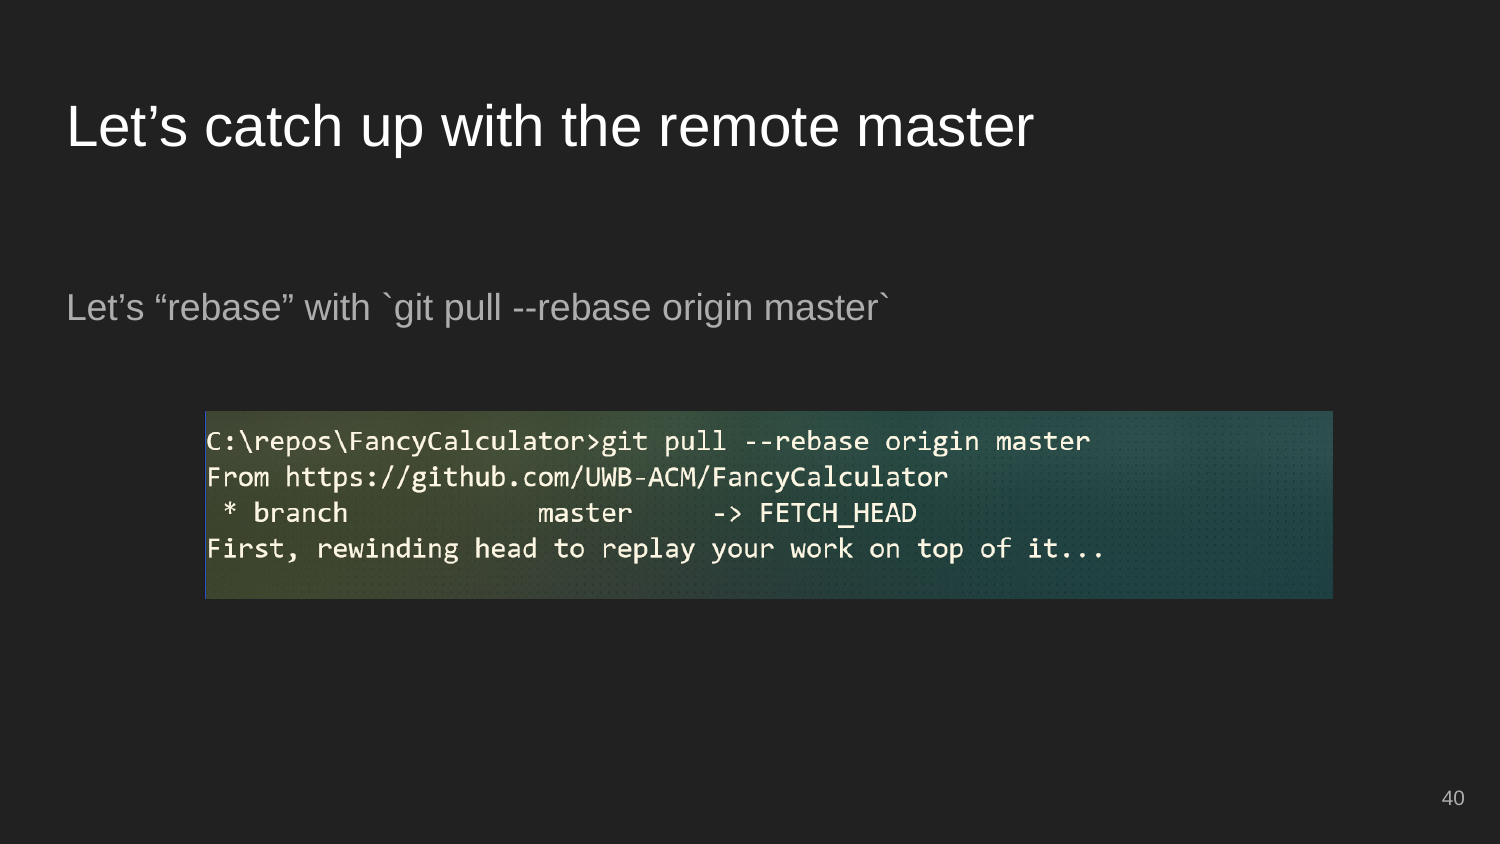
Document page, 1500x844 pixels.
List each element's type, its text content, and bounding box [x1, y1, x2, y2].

picture [204, 411, 1333, 599]
list Let’s “rebase” with `git pull --rebase origin master` [51, 261, 1449, 750]
slide_number ‹#› [1389, 764, 1480, 830]
title Let’s catch up with the remote master [51, 72, 1449, 167]
